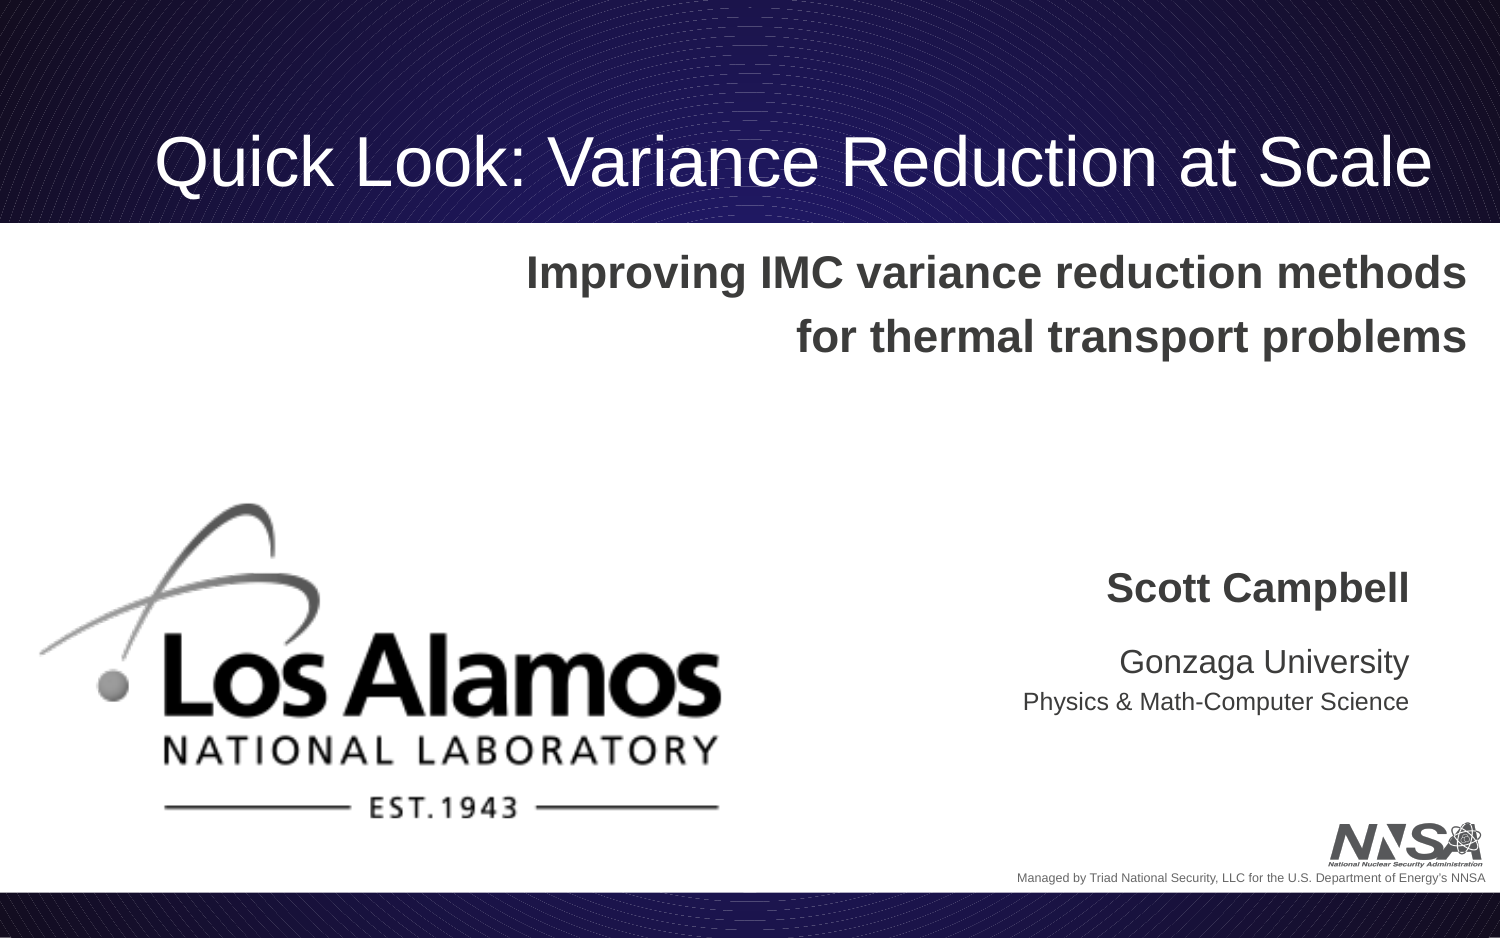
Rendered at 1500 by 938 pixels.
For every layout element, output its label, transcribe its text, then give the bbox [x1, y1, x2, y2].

picture [12, 476, 777, 885]
list Improving IMC variance reduction methods for thermal transport problems [193, 235, 1483, 385]
title Quick Look: Variance Reduction at Scale [126, 0, 1450, 208]
list Scott Campbell [843, 519, 1426, 619]
list Gonzaga University Physics & Math-Computer Science [843, 632, 1426, 736]
